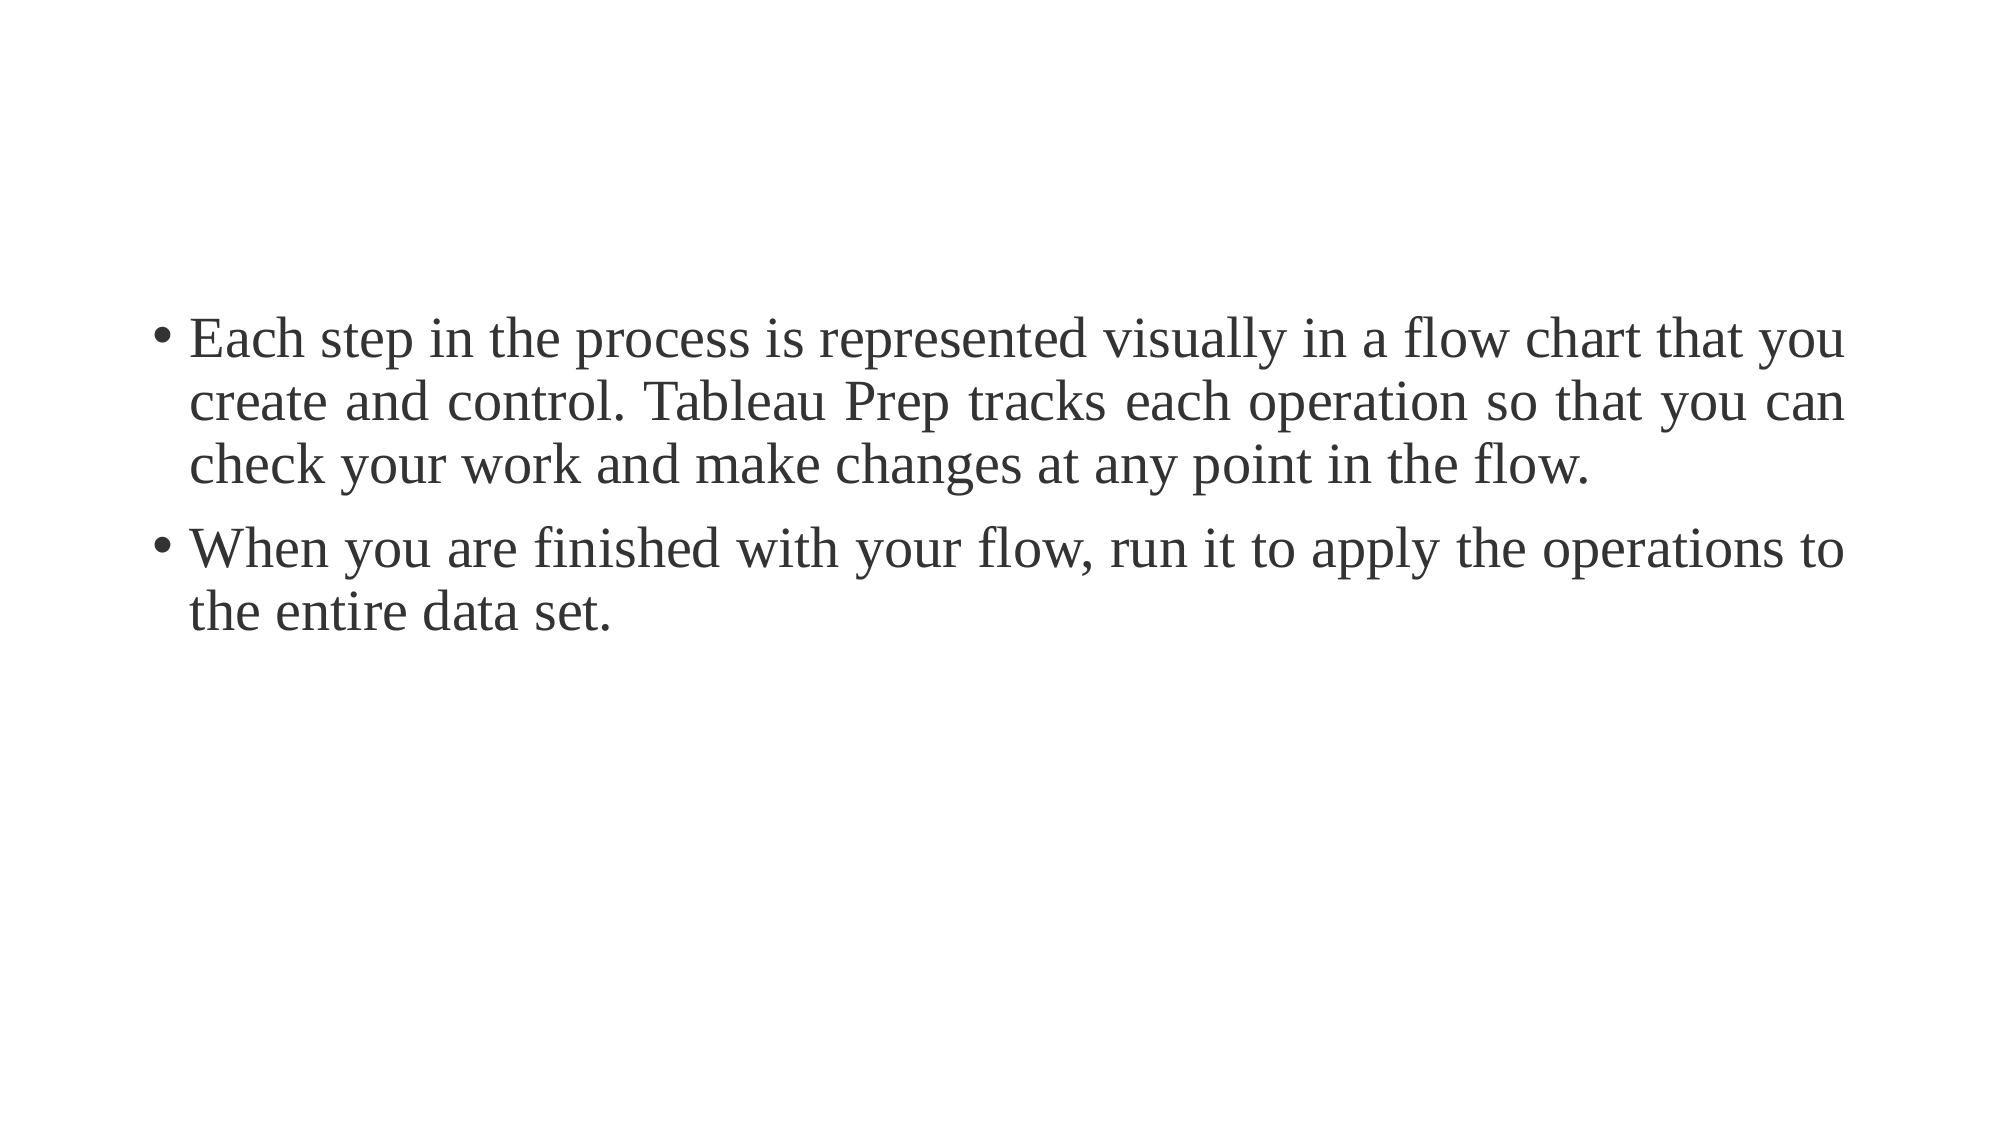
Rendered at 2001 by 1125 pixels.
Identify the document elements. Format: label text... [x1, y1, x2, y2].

list Each step in the process is represented visually in a flow chart that you create and control. Tableau Prep tracks each operation so that you can check your work and make changes at any point in the flow. When you are finished with your flow, run it to apply the operations to the entire data set. [137, 299, 1863, 1014]
